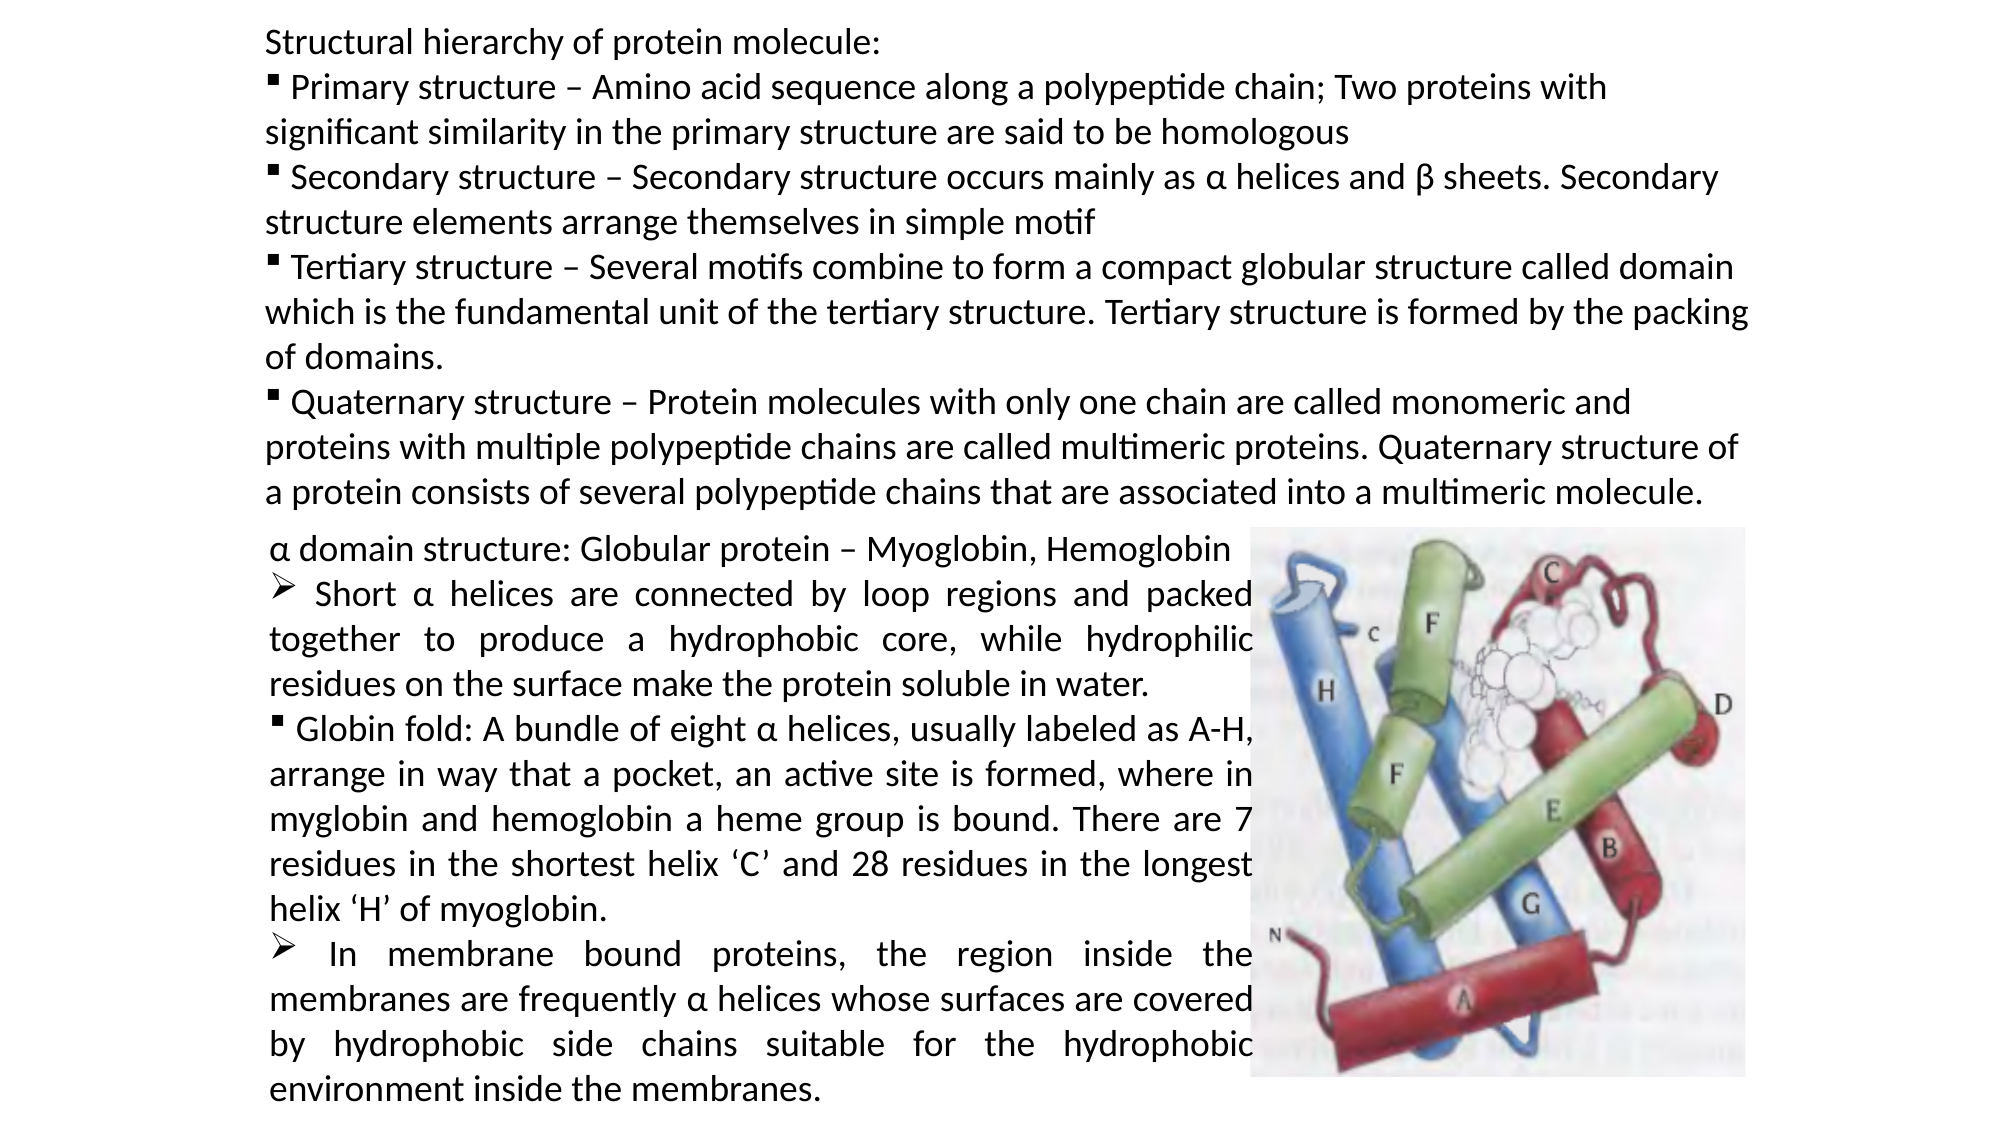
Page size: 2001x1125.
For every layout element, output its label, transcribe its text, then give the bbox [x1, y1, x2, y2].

text_box Structural hierarchy of protein molecule: Primary structure – Amino acid sequence along a polypeptide chain; Two proteins with significant similarity in the primary structure are said to be homologous Secondary structure – Secondary structure occurs mainly as α helices and β sheets. Secondary structure elements arrange themselves in simple motif Tertiary structure – Several motifs combine to form a compact globular structure called domain which is the fundamental unit of the tertiary structure. Tertiary structure is formed by the packing of domains. Quaternary structure – Protein molecules with only one chain are called monomeric and proteins with multiple polypeptide chains are called multimeric proteins. Quaternary structure of a protein consists of several polypeptide chains that are associated into a multimeric molecule. [250, 9, 1769, 520]
text_box α domain structure: Globular protein – Myoglobin, Hemoglobin Short α helices are connected by loop regions and packed together to produce a hydrophobic core, while hydrophilic residues on the surface make the protein soluble in water. Globin fold: A bundle of eight α helices, usually labeled as A-H, arrange in way that a pocket, an active site is formed, where in myglobin and hemoglobin a heme group is bound. There are 7 residues in the shortest helix ‘C’ and 28 residues in the longest helix ‘H’ of myoglobin. In membrane bound proteins, the region inside the membranes are frequently α helices whose surfaces are covered by hydrophobic side chains suitable for the hydrophobic environment inside the membranes. [254, 516, 1270, 1116]
picture [1250, 527, 1746, 1077]
